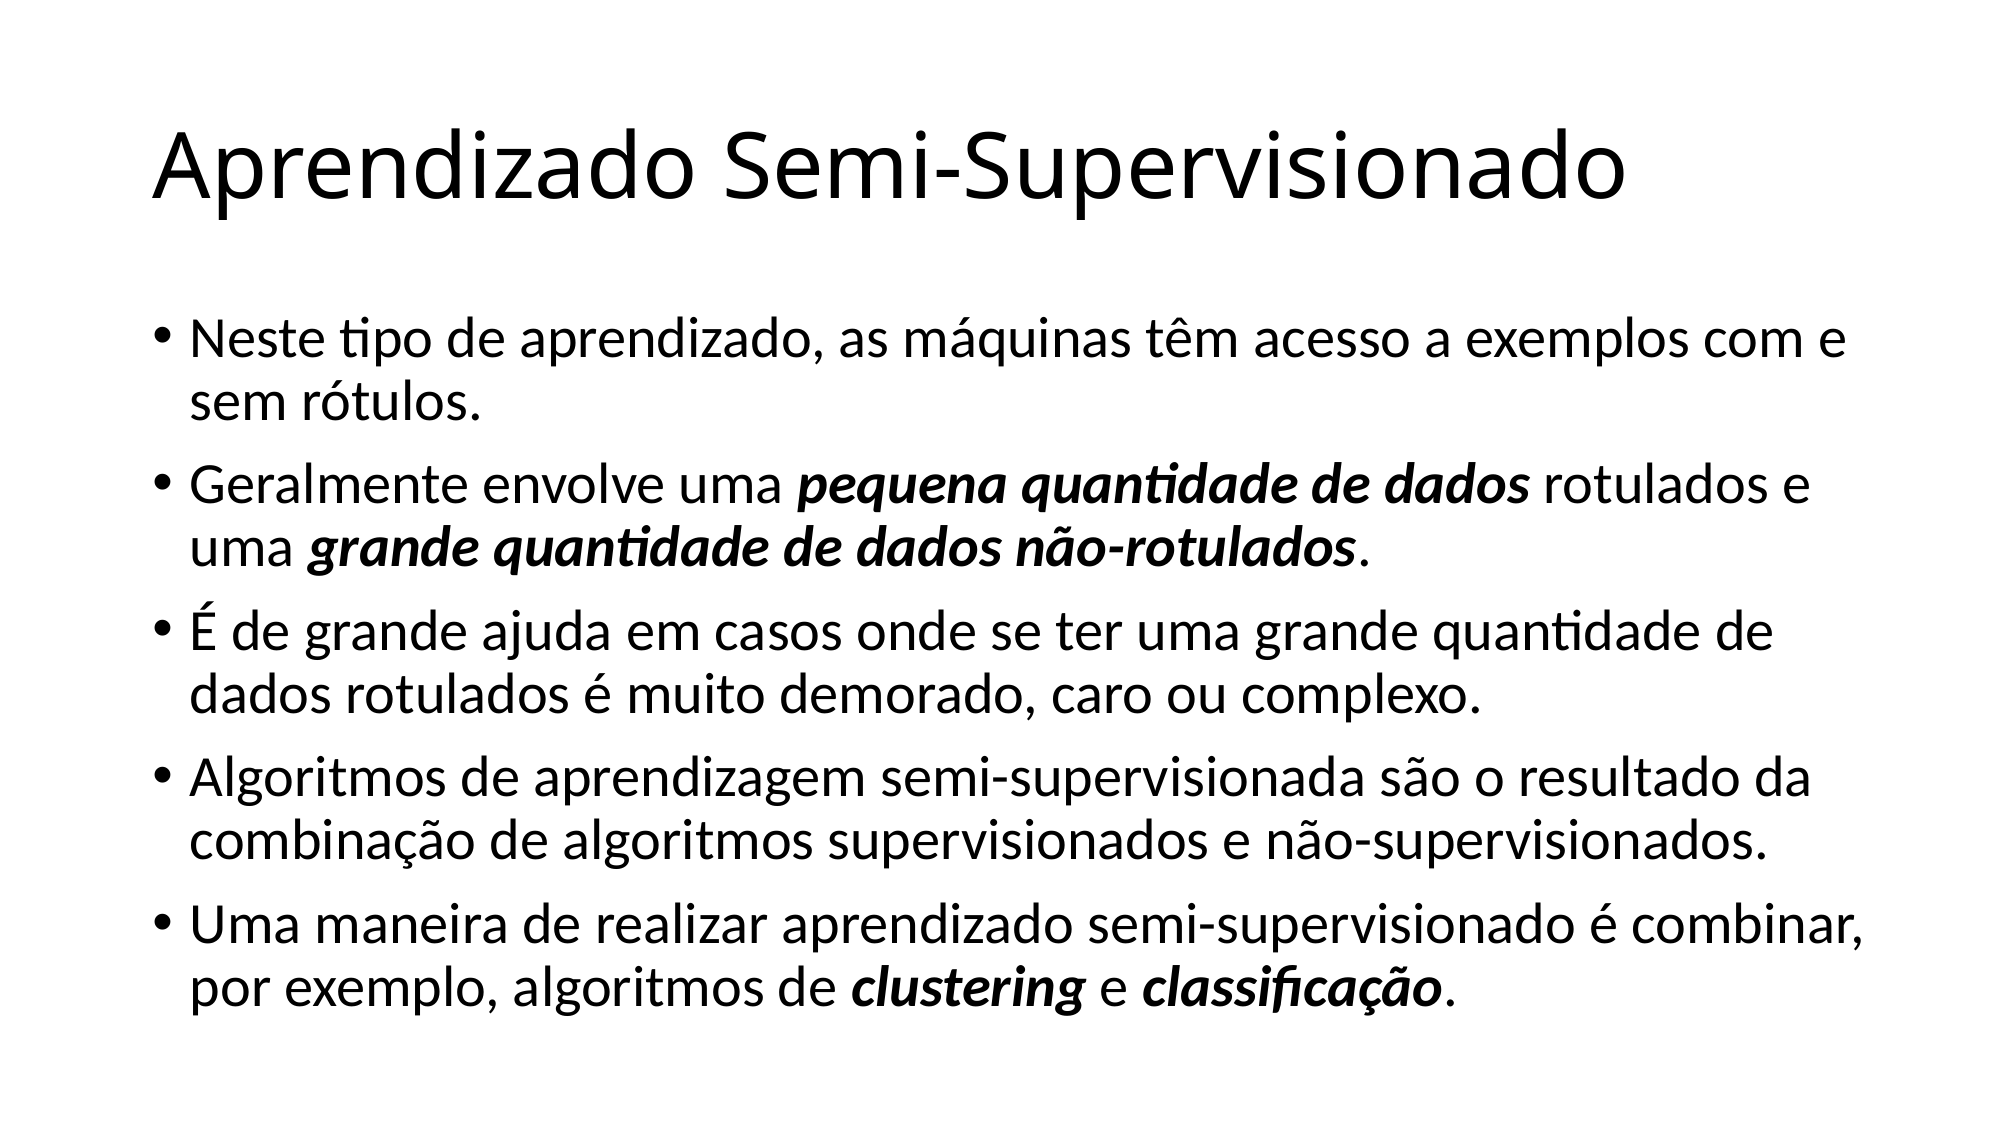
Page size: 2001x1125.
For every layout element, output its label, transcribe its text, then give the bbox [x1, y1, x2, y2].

list Neste tipo de aprendizado, as máquinas têm acesso a exemplos com e sem rótulos. Geralmente envolve uma pequena quantidade de dados rotulados e uma grande quantidade de dados não-rotulados. É de grande ajuda em casos onde se ter uma grande quantidade de dados rotulados é muito demorado, caro ou complexo. Algoritmos de aprendizagem semi-supervisionada são o resultado da combinação de algoritmos supervisionados e não-supervisionados. Uma maneira de realizar aprendizado semi-supervisionado é combinar, por exemplo, algoritmos de clustering e classificação. [137, 299, 1936, 1068]
title Aprendizado Semi-Supervisionado [137, 59, 1863, 278]
